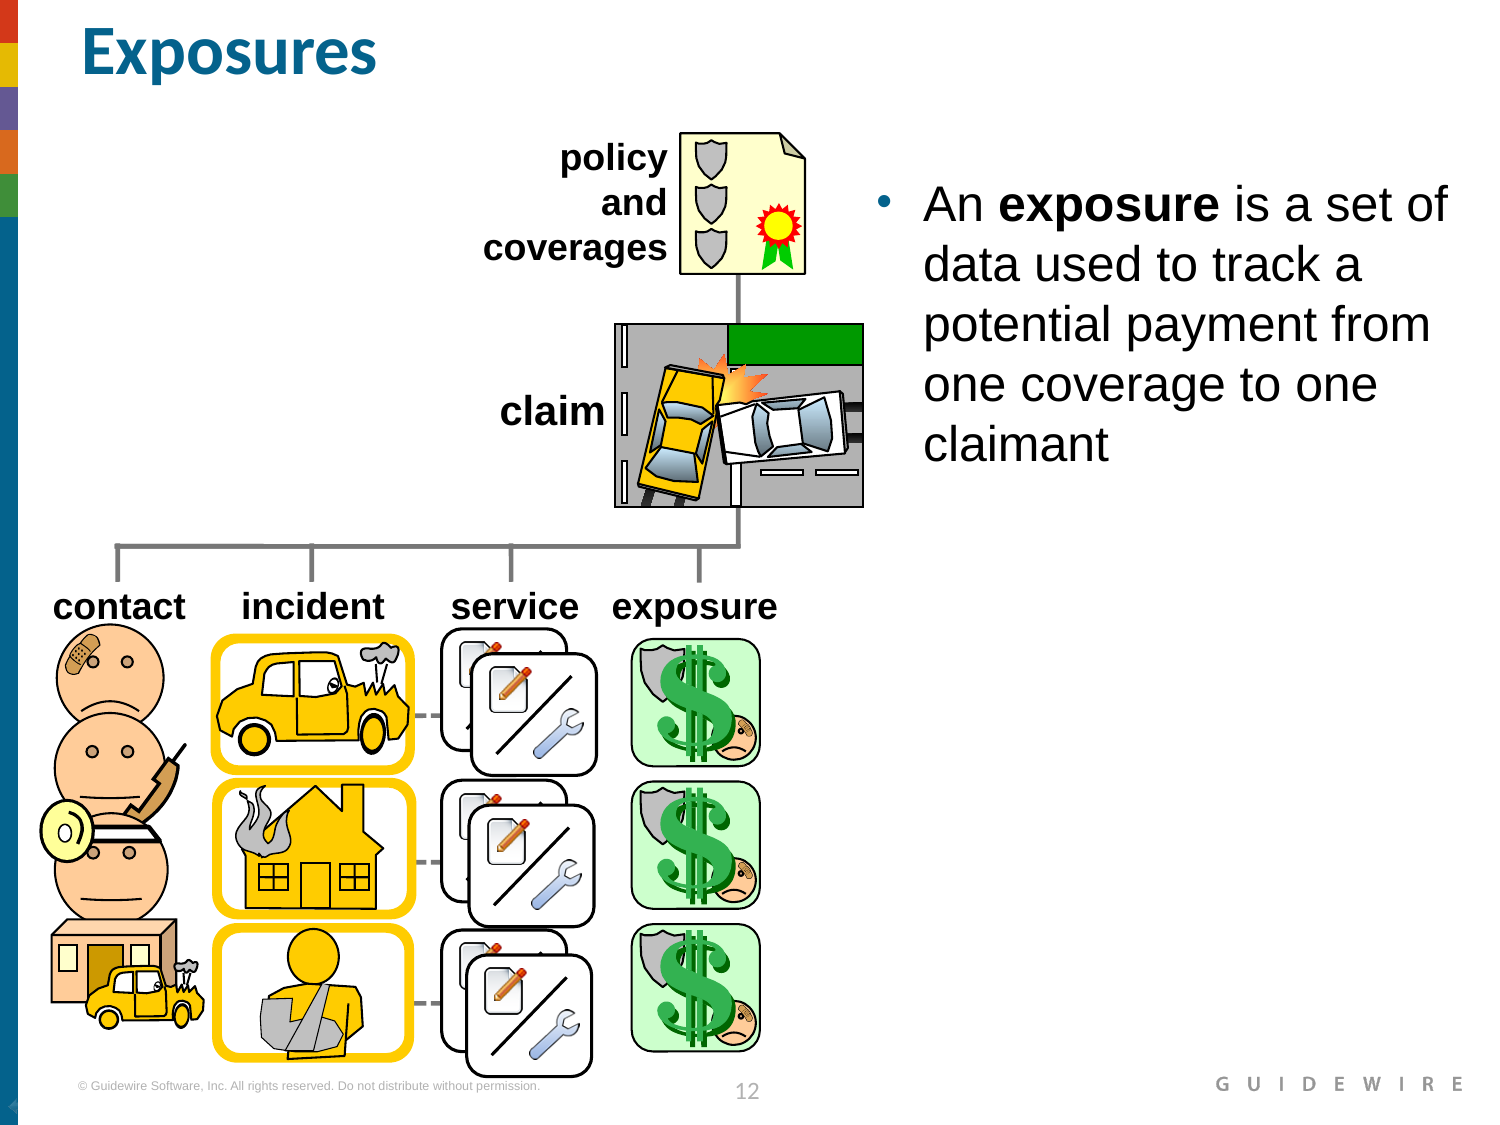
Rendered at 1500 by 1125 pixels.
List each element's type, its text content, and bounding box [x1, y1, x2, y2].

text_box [441, 929, 567, 1052]
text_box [466, 954, 592, 1077]
picture [10, 1101, 18, 1111]
text_box exposure [611, 582, 791, 628]
text_box policy and coverages [453, 133, 668, 269]
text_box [54, 712, 188, 834]
title Exposures [81, 19, 1446, 142]
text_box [441, 779, 567, 903]
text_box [56, 624, 164, 711]
text_box incident [216, 582, 409, 628]
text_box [39, 798, 168, 927]
list An exposure is a set of data used to track a potential payment from one coverage to one claimant [876, 171, 1450, 1024]
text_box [471, 653, 597, 776]
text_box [679, 133, 806, 275]
text_box claim [413, 384, 606, 435]
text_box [631, 781, 761, 910]
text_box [214, 779, 415, 918]
text_box contact [40, 582, 198, 628]
picture [1215, 1073, 1480, 1096]
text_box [468, 804, 595, 928]
picture [0, 0, 18, 216]
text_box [51, 919, 204, 1031]
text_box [614, 323, 864, 507]
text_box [214, 925, 412, 1061]
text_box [441, 628, 567, 751]
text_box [631, 923, 761, 1052]
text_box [212, 635, 413, 773]
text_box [631, 638, 761, 767]
text_box service [418, 582, 611, 628]
